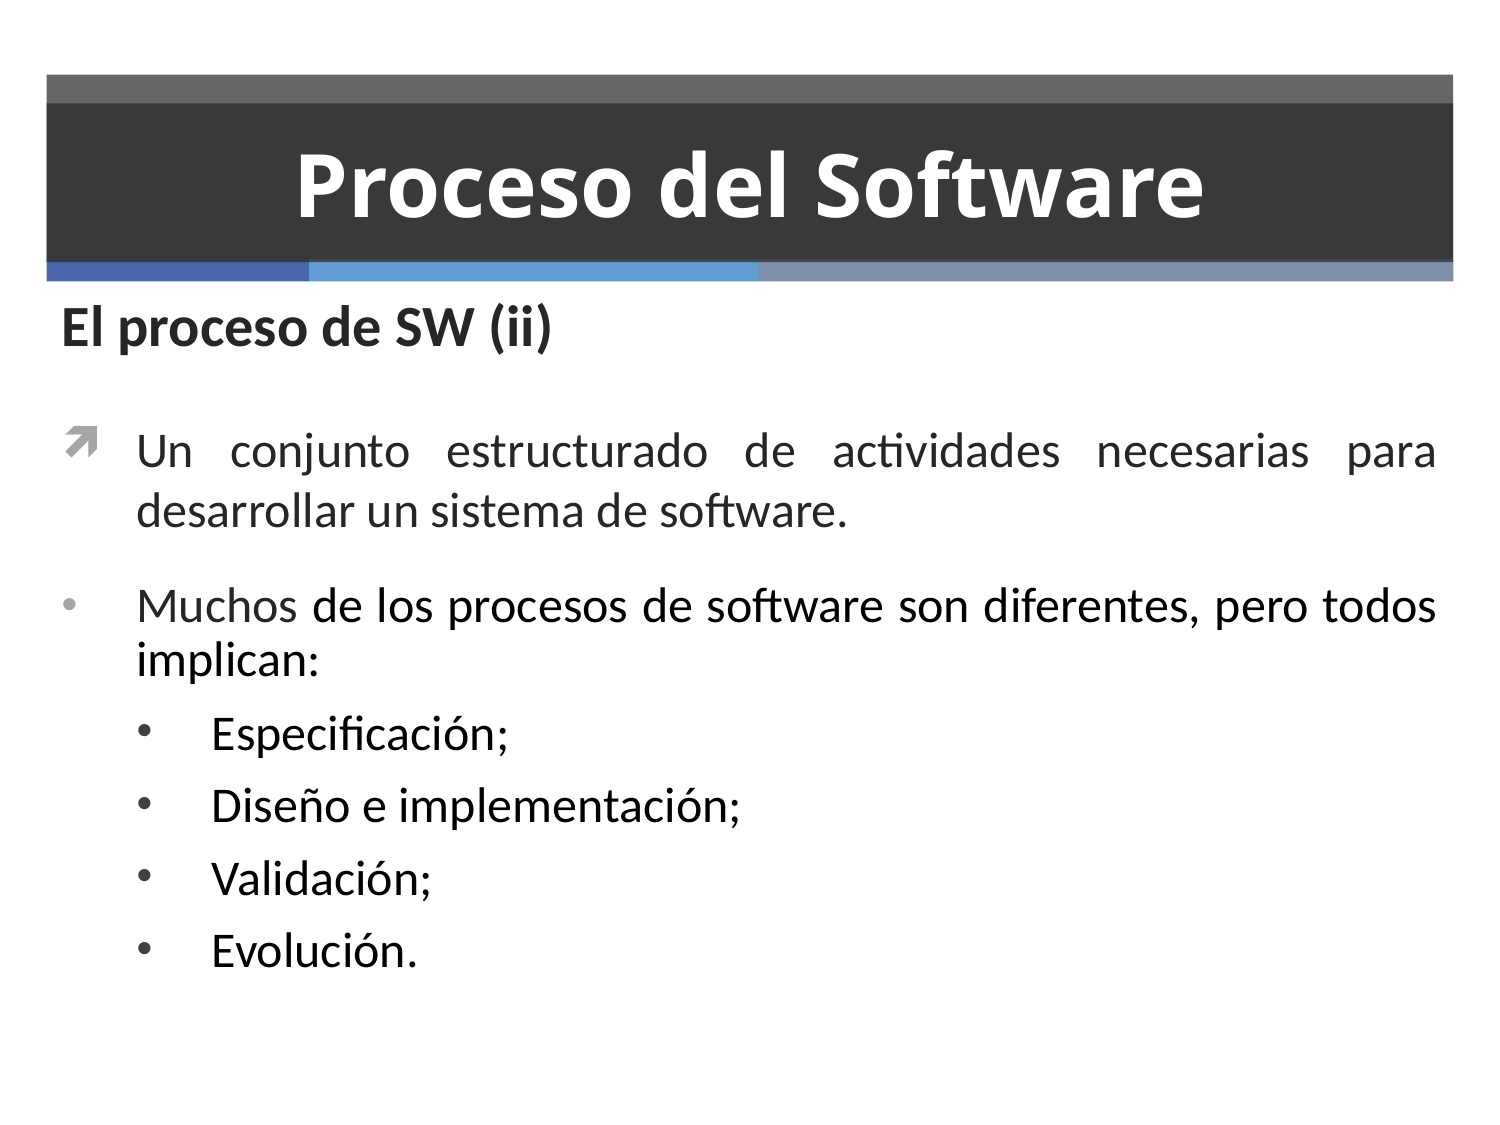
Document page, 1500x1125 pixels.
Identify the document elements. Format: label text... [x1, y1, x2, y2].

list El proceso de SW (ii) Un conjunto estructurado de actividades necesarias para desarrollar un sistema de software. Muchos de los procesos de software son diferentes, pero todos implican: Especificación; Diseño e implementación; Validación; Evolución. [46, 280, 1454, 936]
title Proceso del Software [46, 103, 1454, 263]
